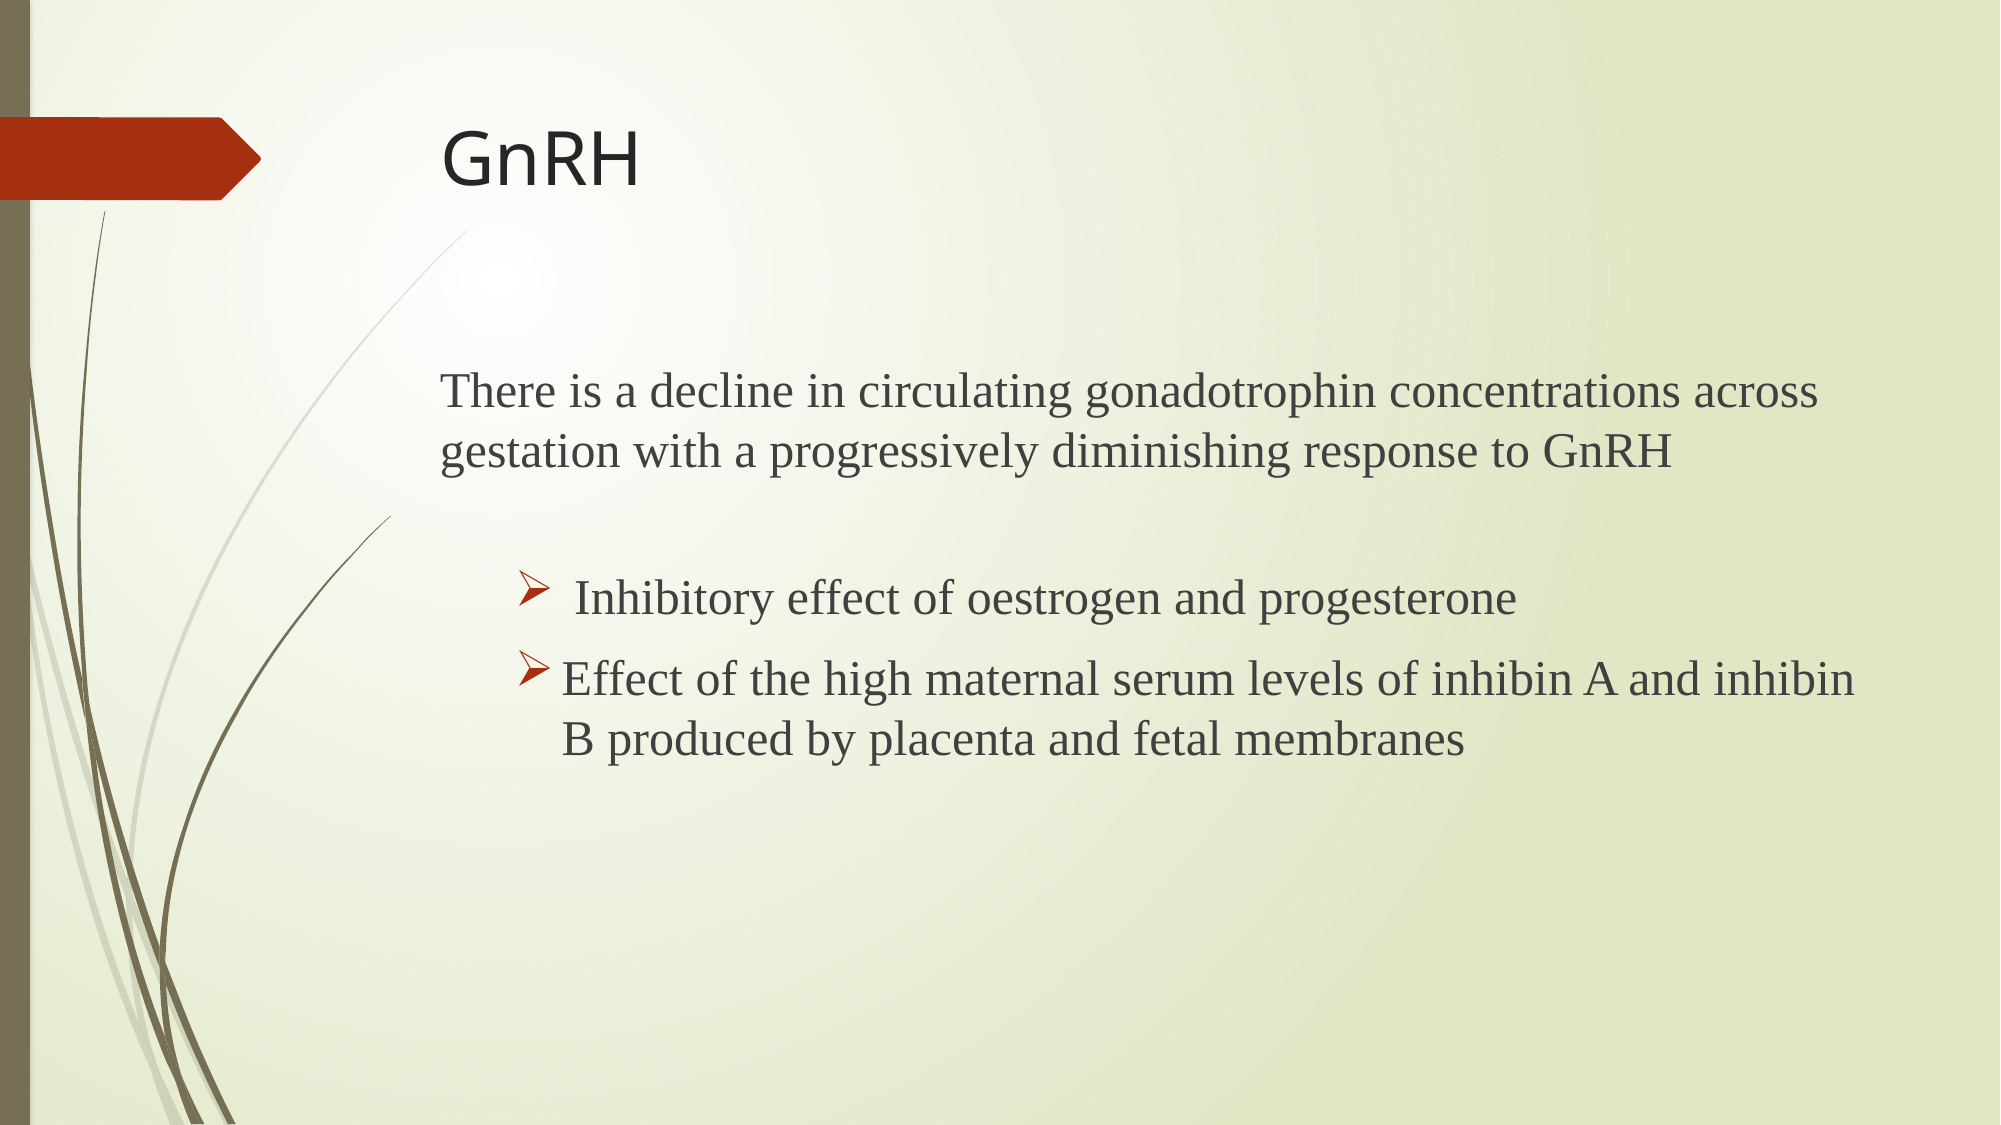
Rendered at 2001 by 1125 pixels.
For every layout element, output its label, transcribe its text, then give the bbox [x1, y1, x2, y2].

title GnRH [425, 102, 1888, 313]
list There is a decline in circulating gonadotrophin concentrations across gestation with a progressively diminishing response to GnRH Inhibitory effect of oestrogen and progesterone Effect of the high maternal serum levels of inhibin A and inhibin B produced by placenta and fetal membranes [424, 350, 1888, 970]
